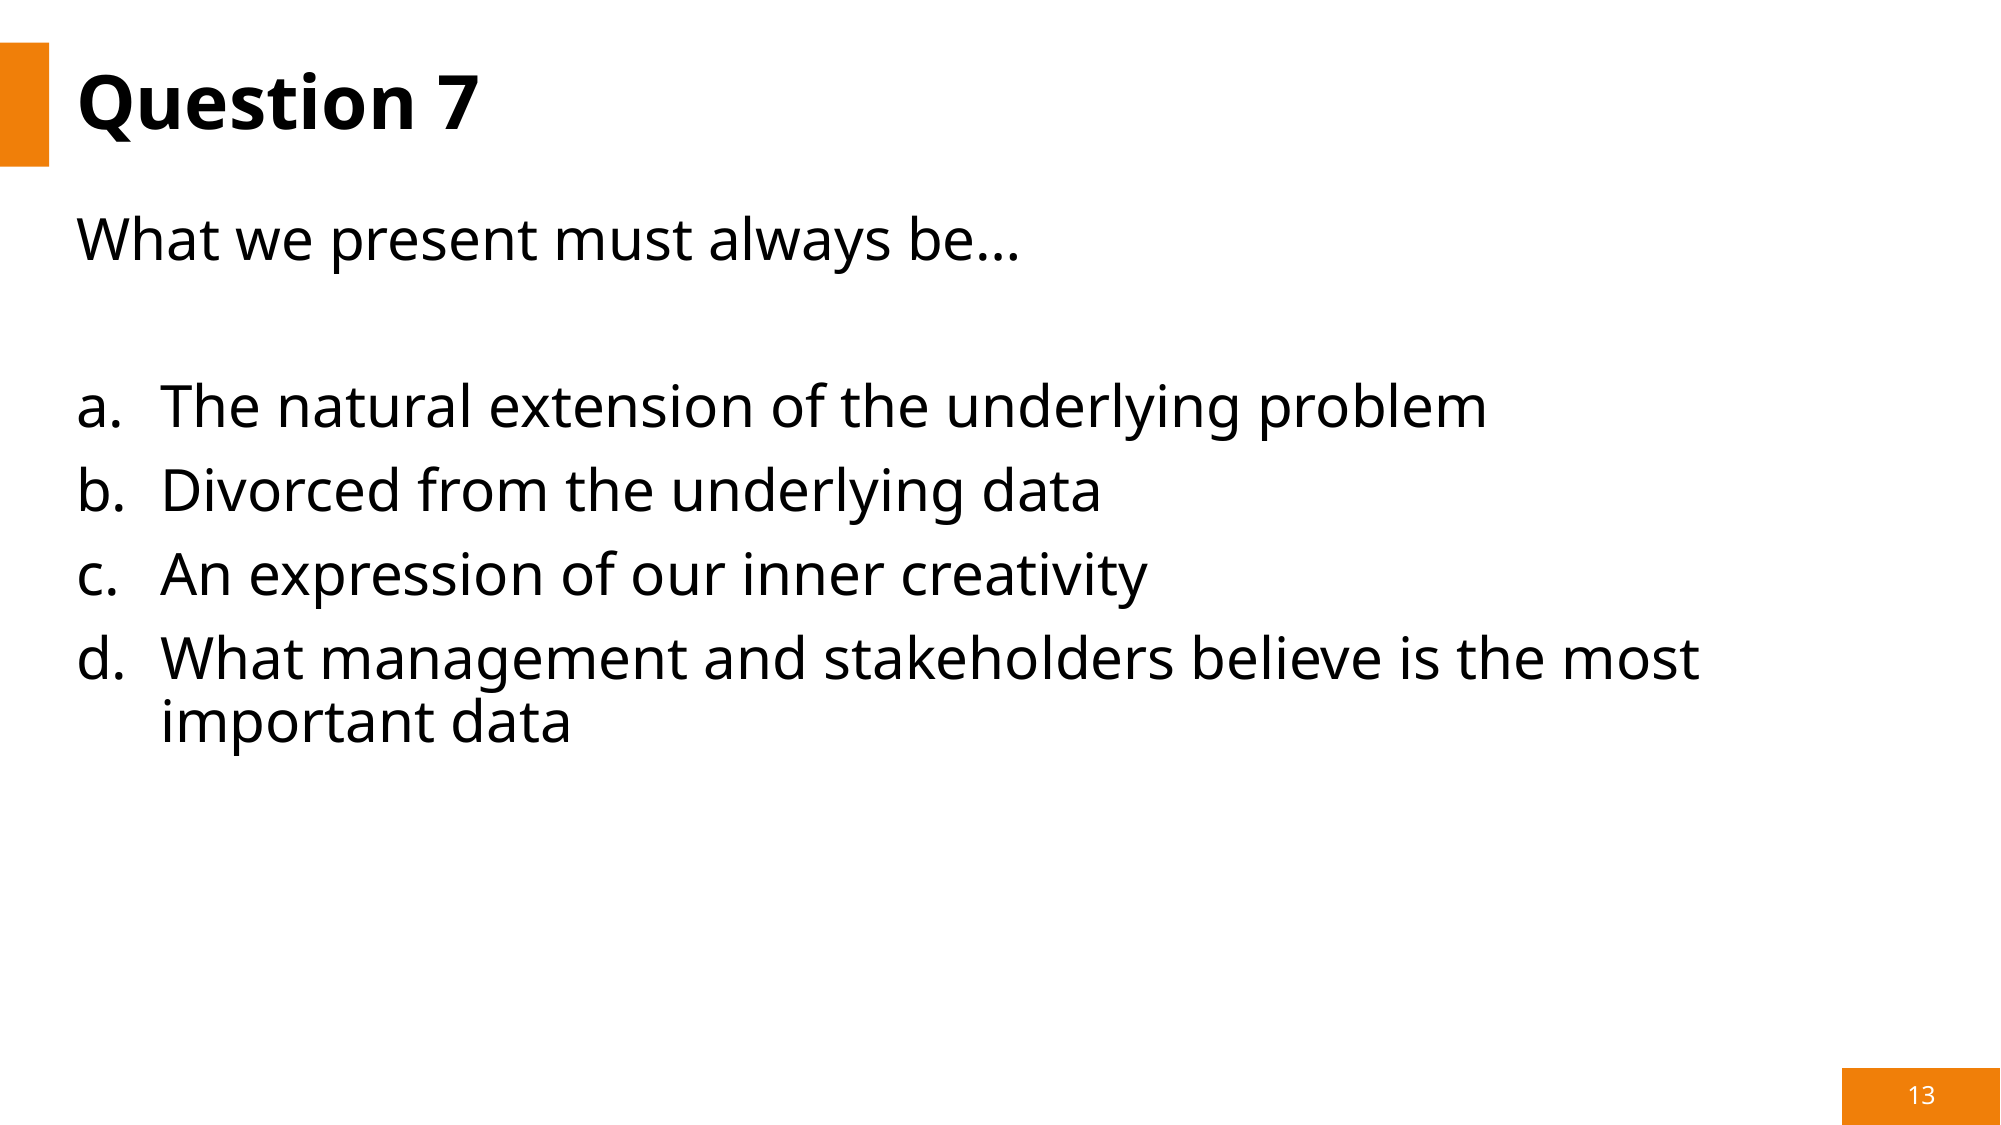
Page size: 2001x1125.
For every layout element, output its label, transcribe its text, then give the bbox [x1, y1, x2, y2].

list What we present must always be… The natural extension of the underlying problem Divorced from the underlying data An expression of our inner creativity What management and stakeholders believe is the most important data [60, 202, 1951, 1014]
slide_number 13 [1889, 1079, 1951, 1114]
title Question 7 [60, 42, 1951, 168]
